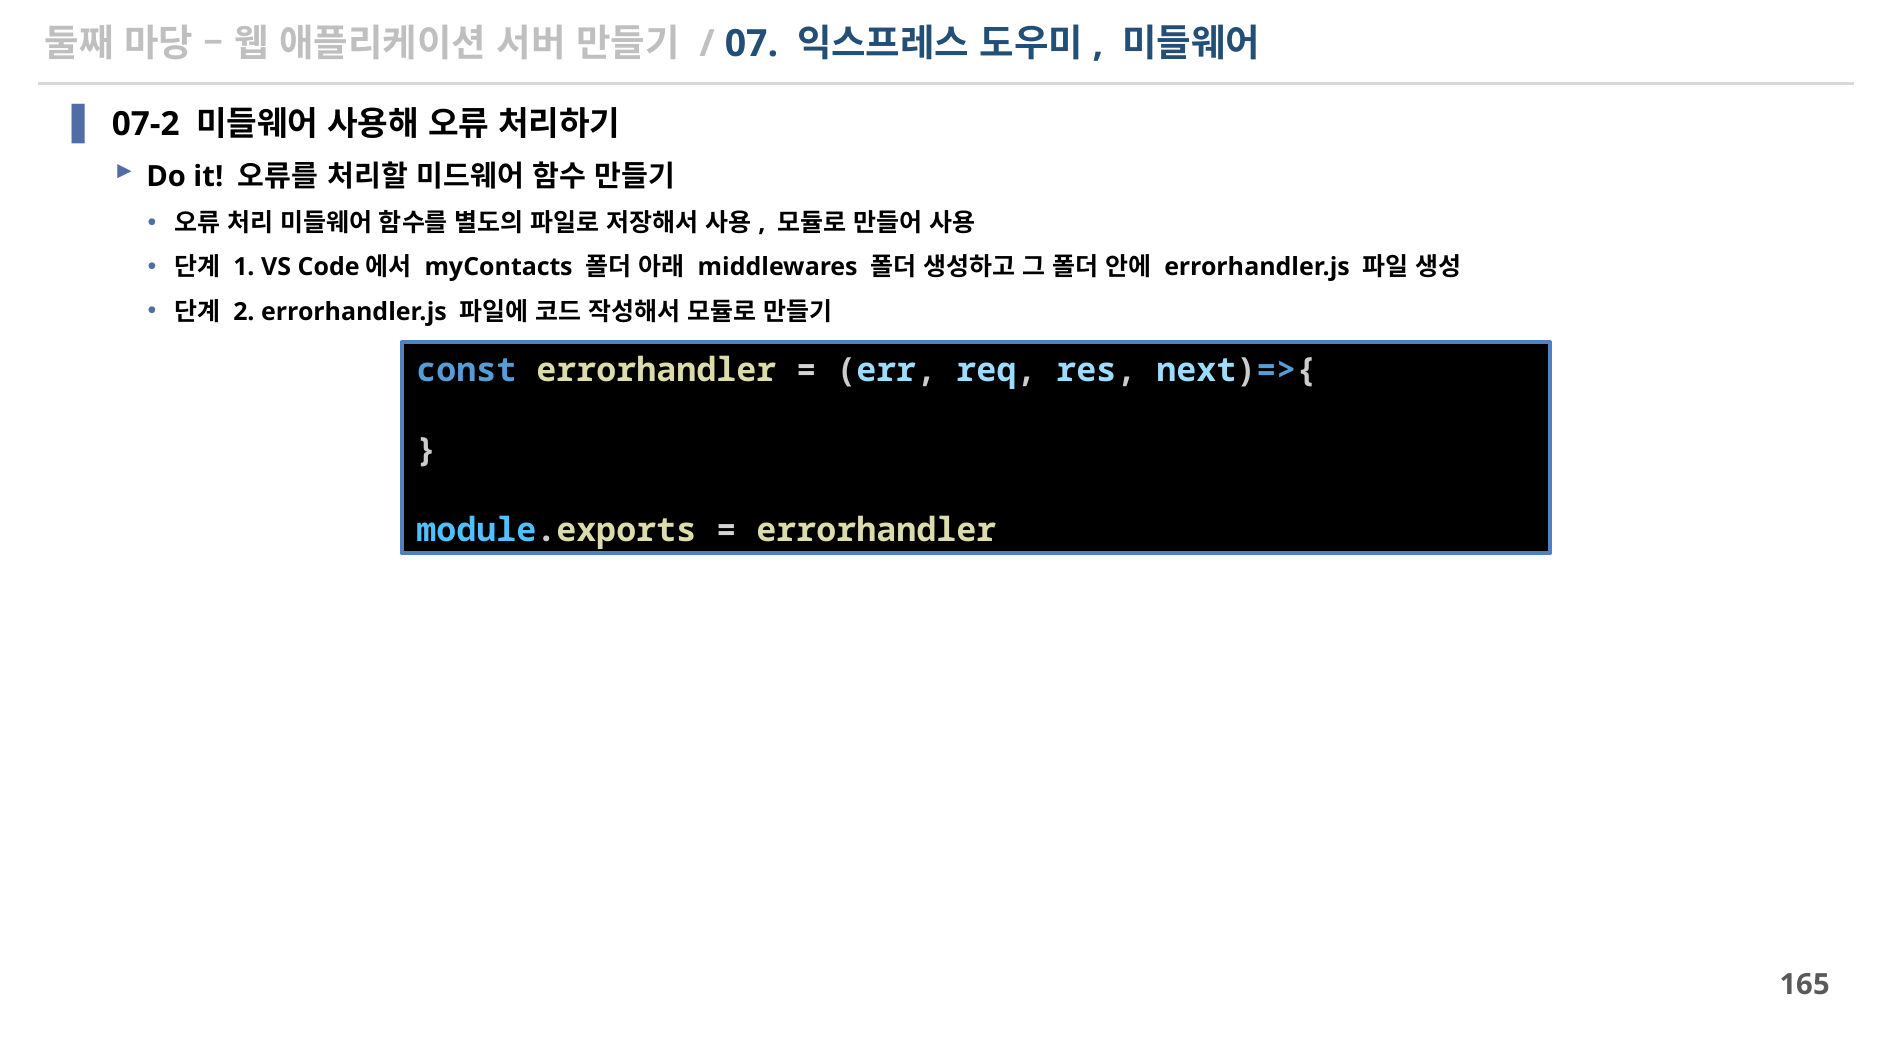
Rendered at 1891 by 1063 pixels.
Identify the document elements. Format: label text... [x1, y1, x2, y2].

list 07-2 미들웨어 사용해 오류 처리하기 Do it! 오류를 처리할 미드웨어 함수 만들기 오류 처리 미들웨어 함수를 별도의 파일로 저장해서 사용, 모듈로 만들어 사용 단계 1. VS Code에서 myContacts 폴더 아래 middlewares 폴더 생성하고 그 폴더 안에 errorhandler.js 파일 생성 단계 2. errorhandler.js 파일에 코드 작성해서 모듈로 만들기 [43, 94, 1831, 506]
slide_number 165 [1703, 956, 1845, 1014]
title 둘째 마당 – 웹 애플리케이션 서버 만들기 / 07. 익스프레스 도우미, 미들웨어 [29, 11, 1855, 73]
text_box const errorhandler = (err, req, res, next)=>{ } module.exports = errorhandler [400, 340, 1552, 555]
